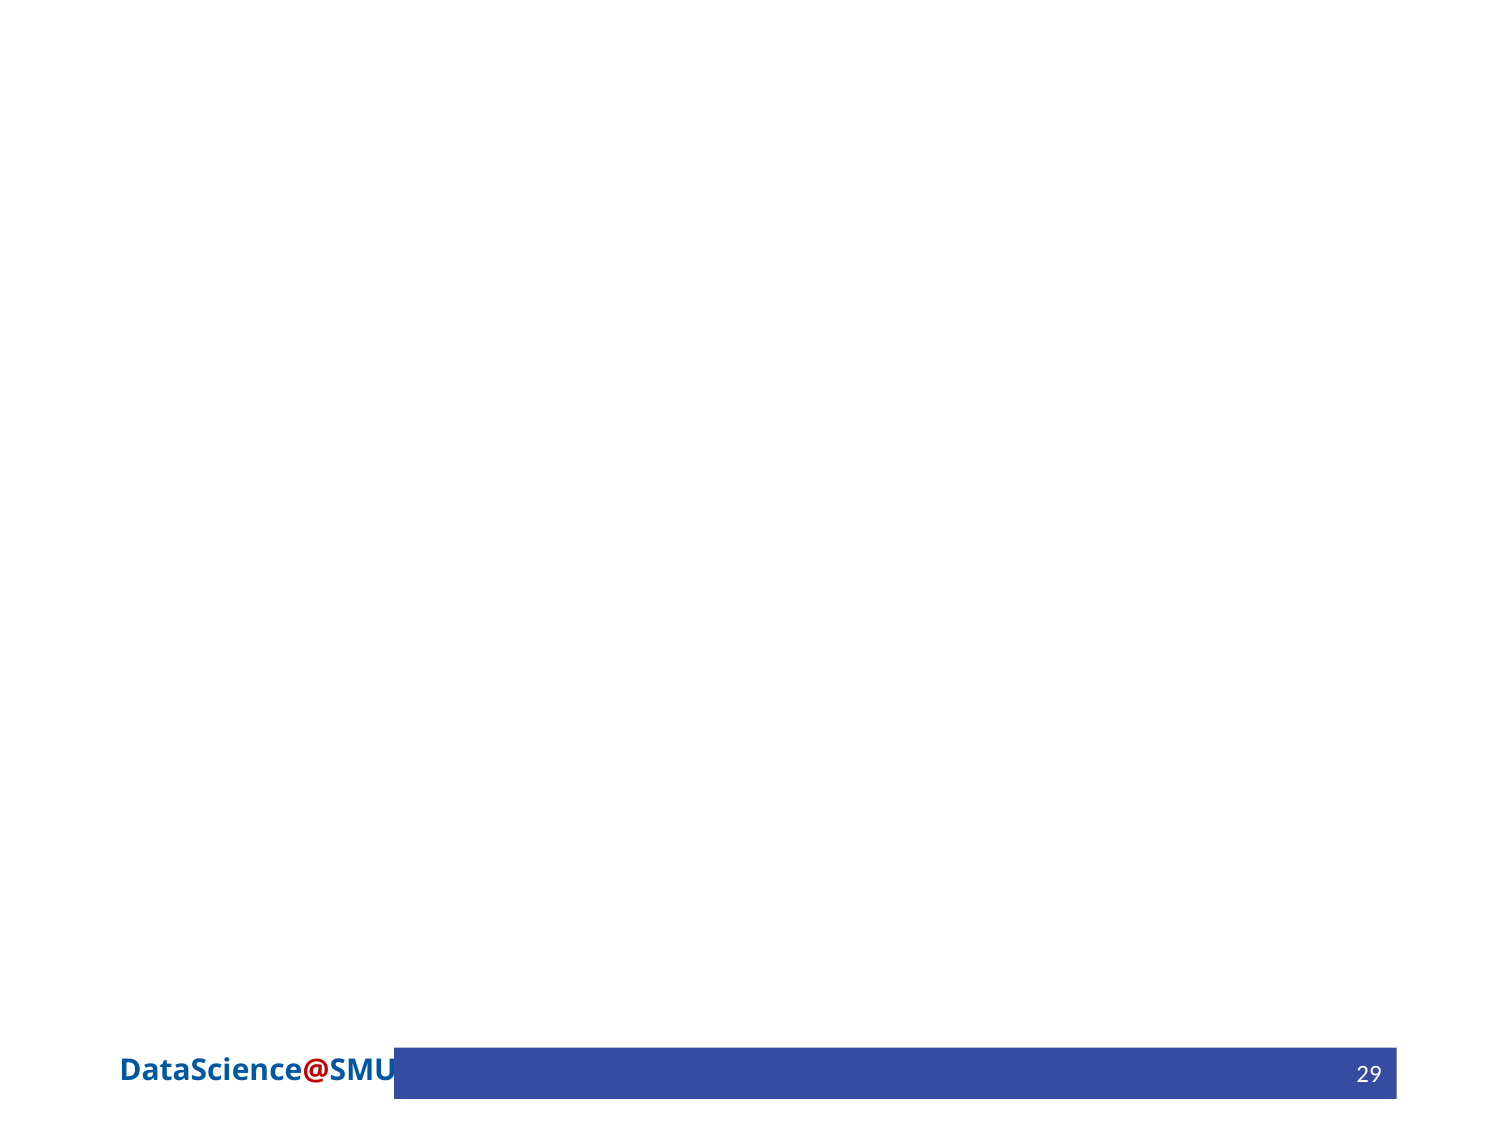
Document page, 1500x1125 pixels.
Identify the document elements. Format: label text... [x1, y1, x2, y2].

slide_number 29 [1059, 1042, 1397, 1103]
